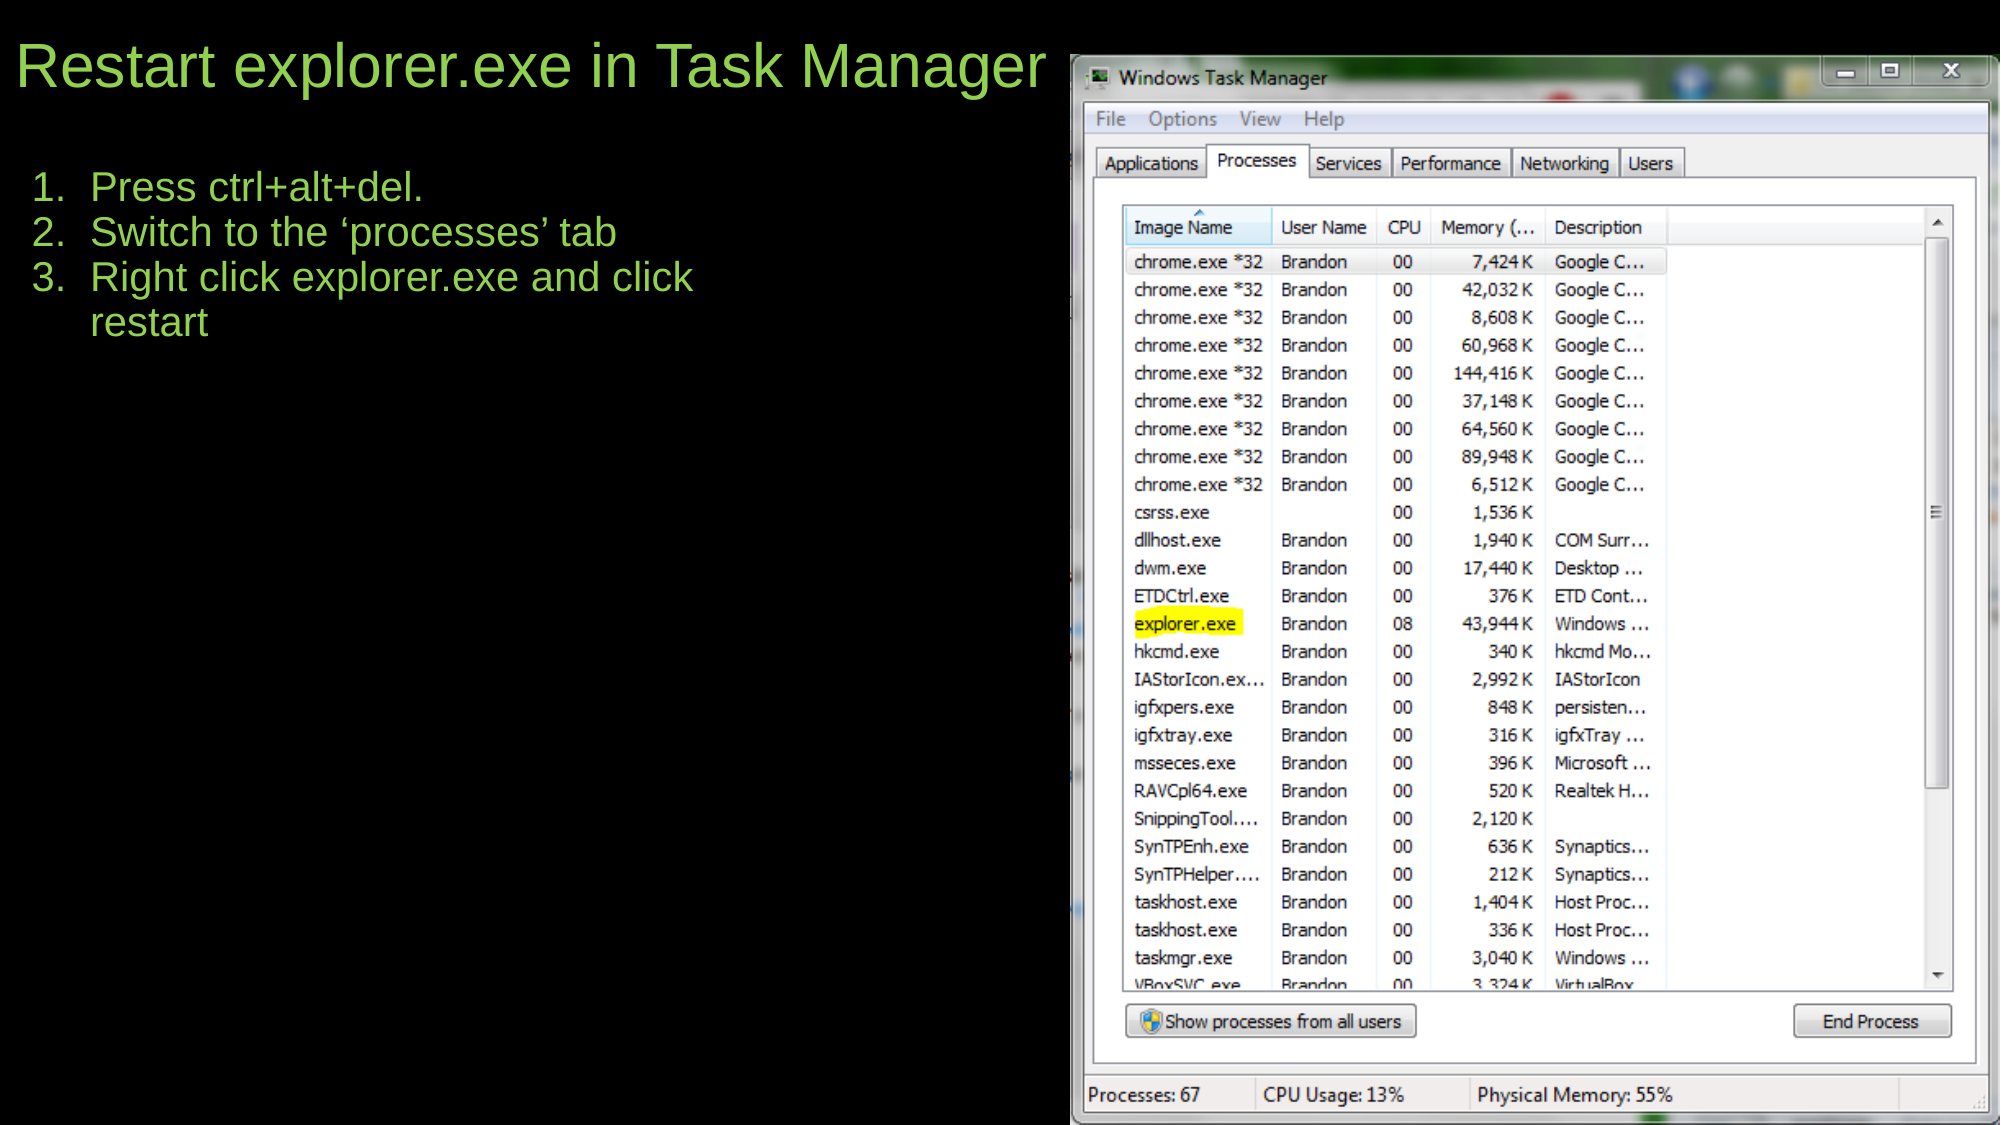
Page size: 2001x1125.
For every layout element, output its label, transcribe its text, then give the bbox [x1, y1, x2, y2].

list Press ctrl+alt+del. Switch to the ‘processes’ tab Right click explorer.exe and click restart [0, 149, 794, 975]
picture [1069, 54, 2000, 1125]
title Restart explorer.exe in Task Manager [0, 0, 1500, 117]
